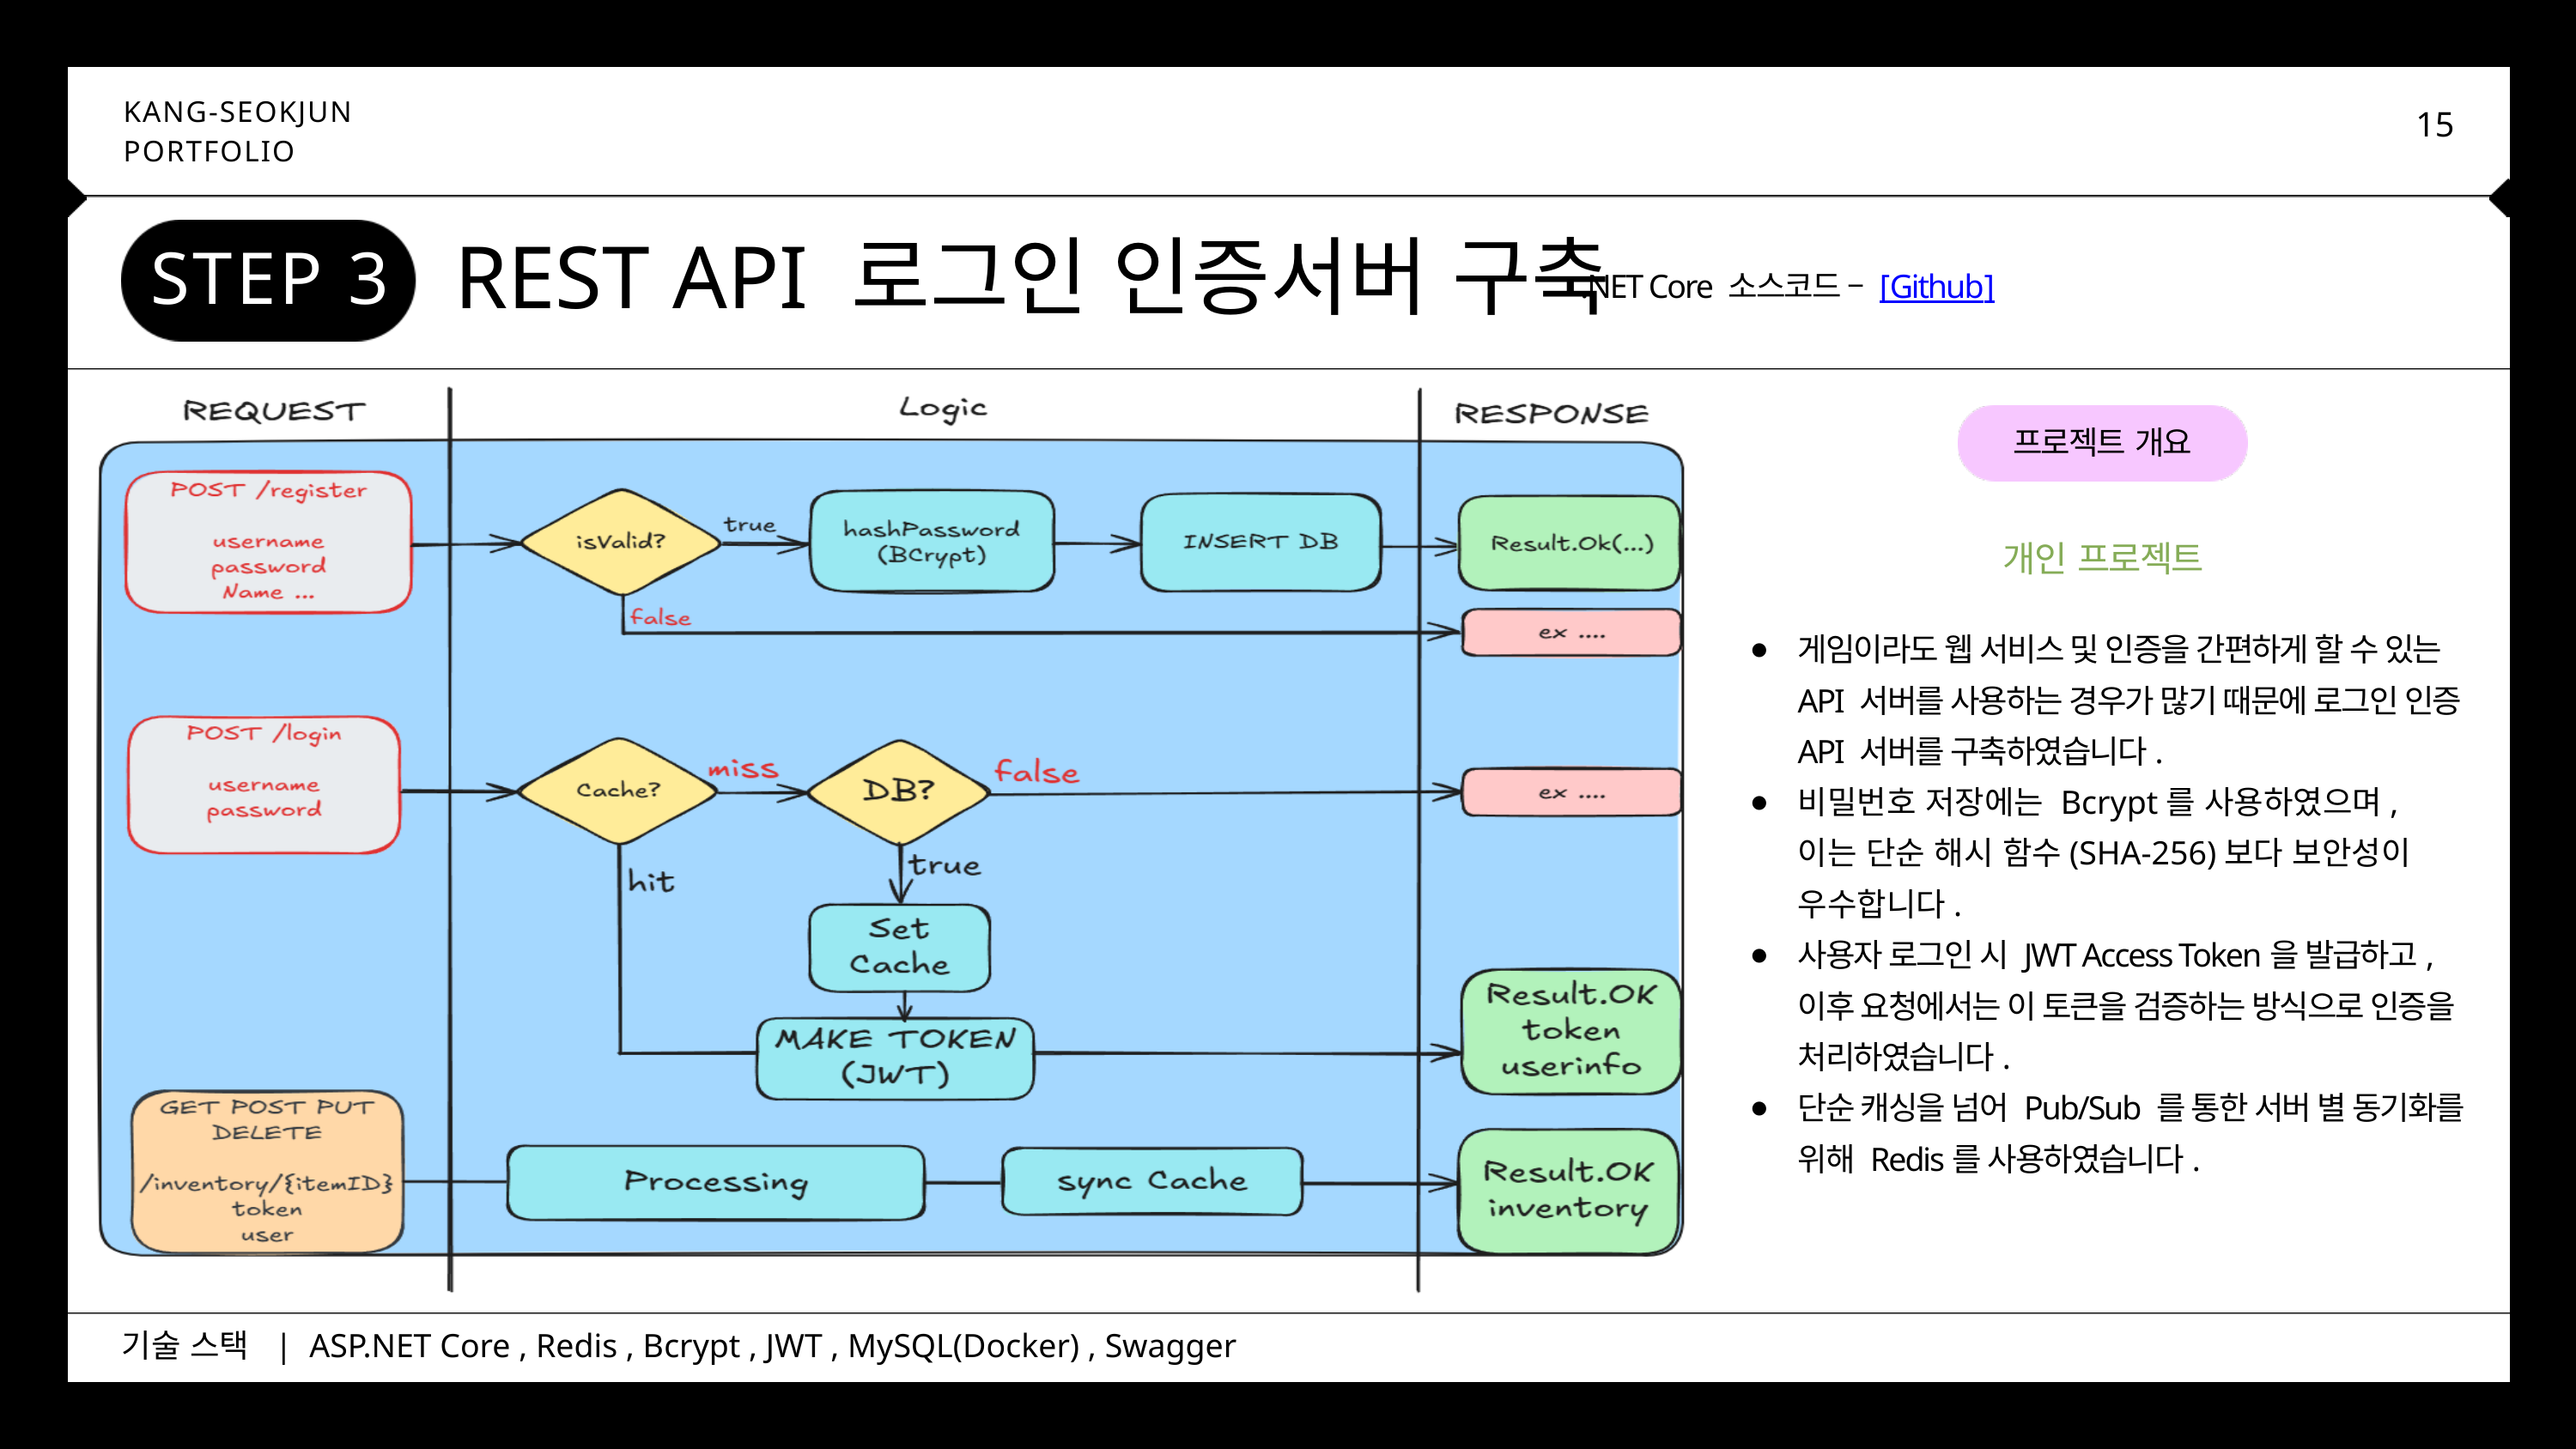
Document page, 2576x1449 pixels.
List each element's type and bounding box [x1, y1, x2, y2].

picture [48, 66, 2528, 1382]
